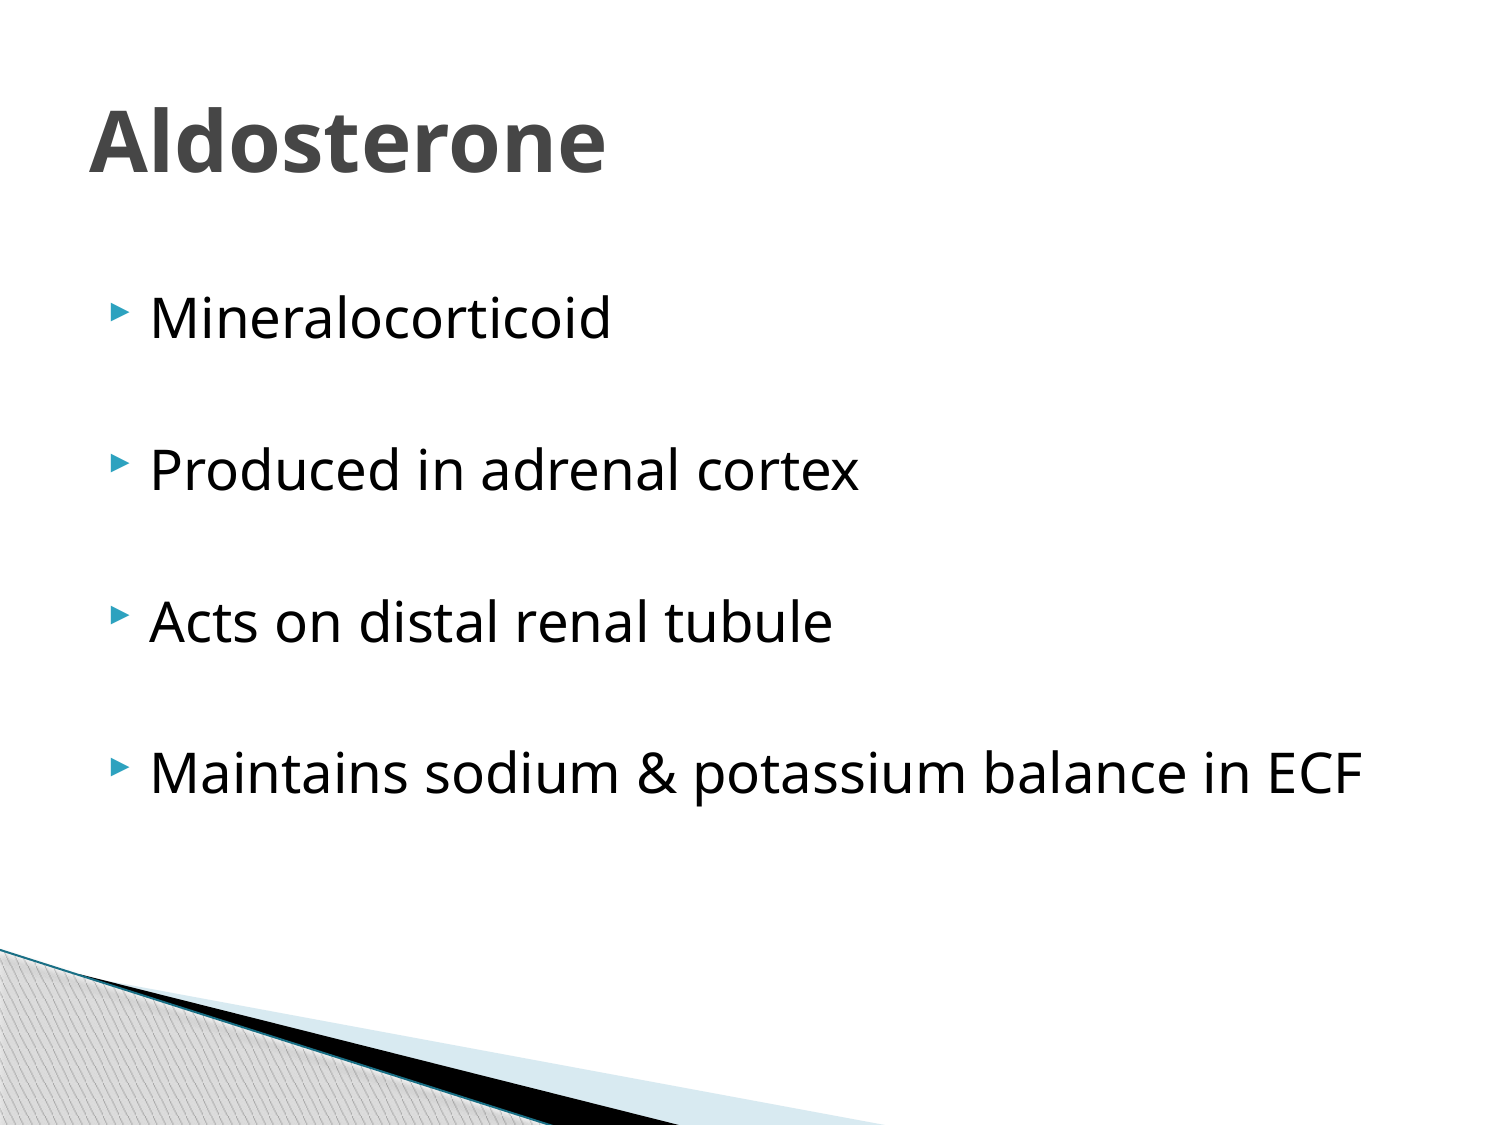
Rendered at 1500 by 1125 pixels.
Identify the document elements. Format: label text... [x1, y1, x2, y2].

title Aldosterone [75, 45, 1425, 233]
list Mineralocorticoid Produced in adrenal cortex Acts on distal renal tubule Maintains sodium & potassium balance in ECF [75, 275, 1425, 986]
